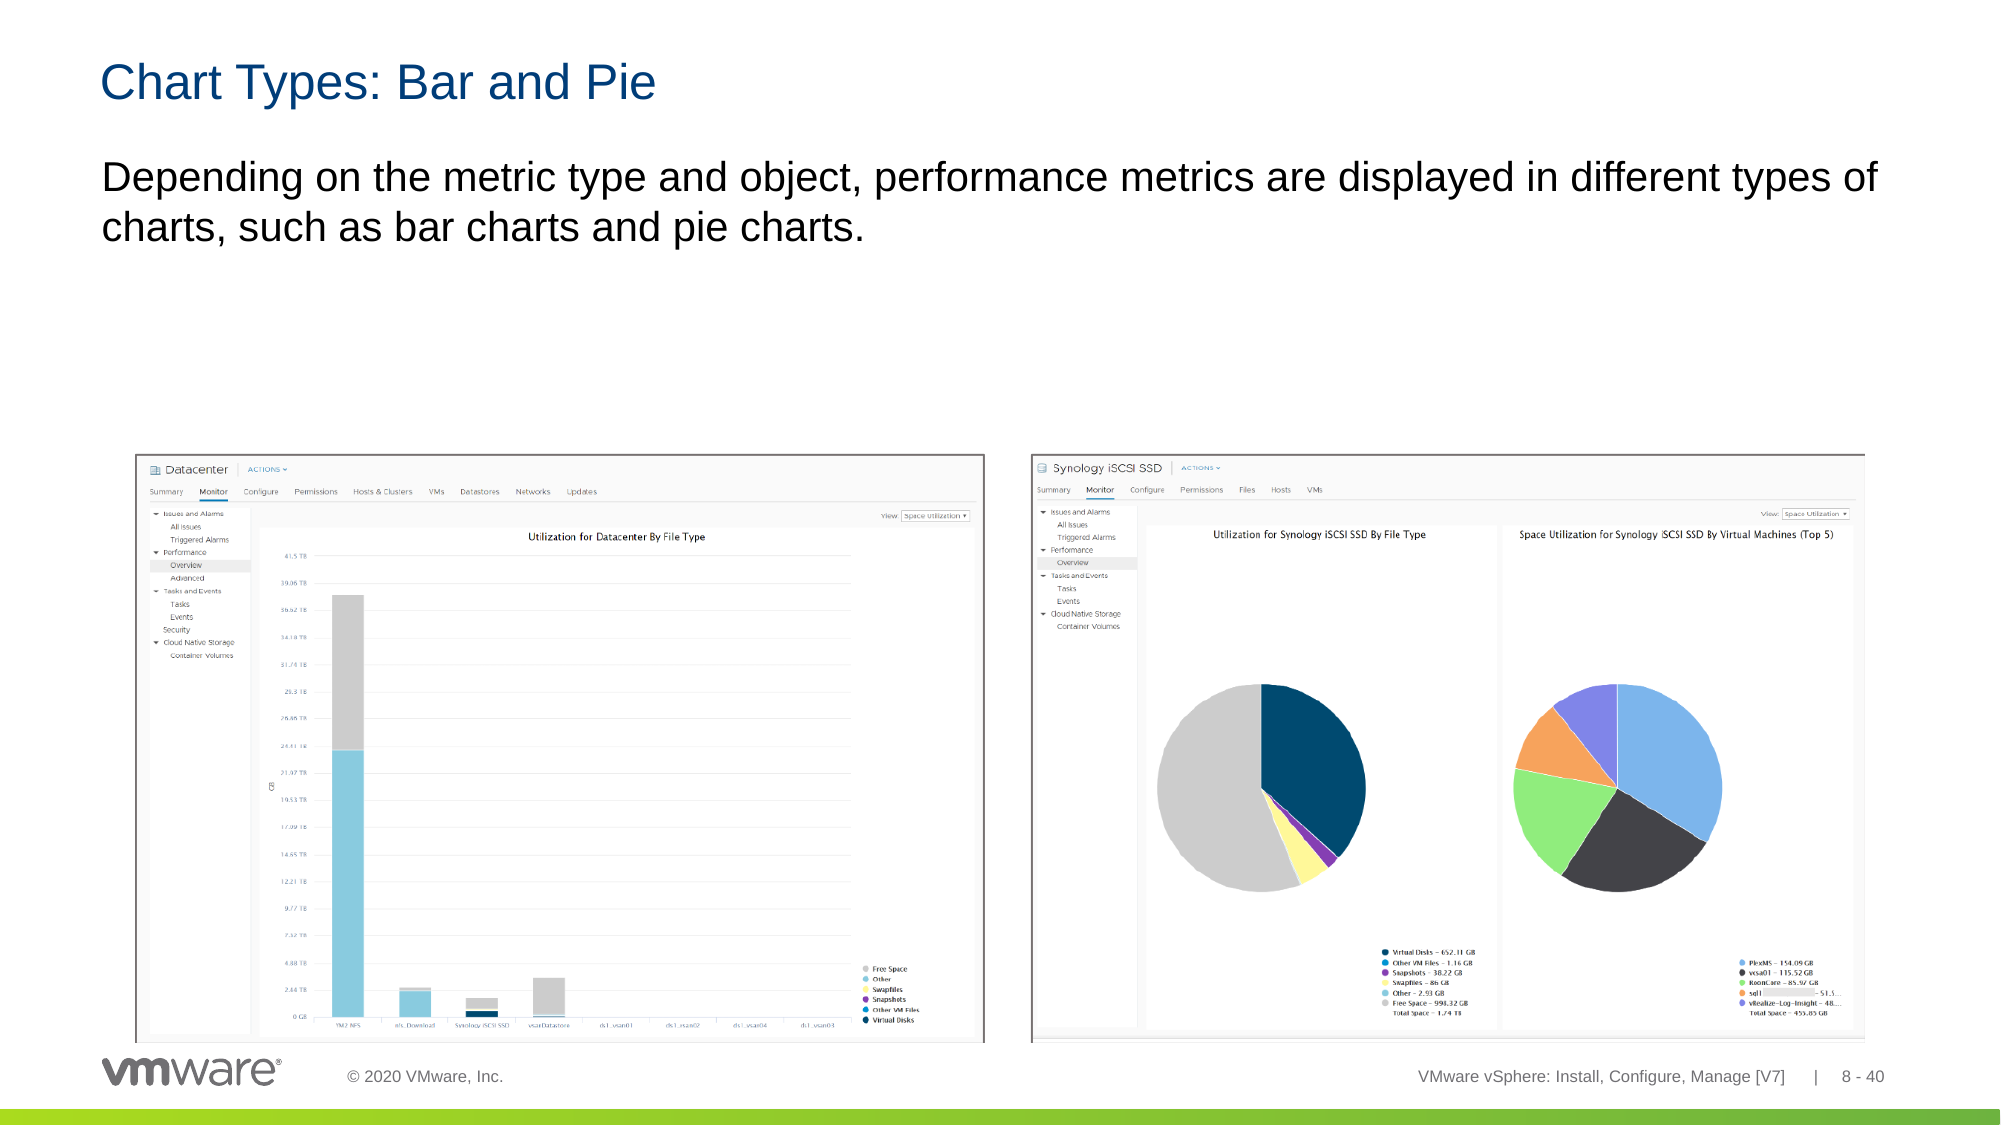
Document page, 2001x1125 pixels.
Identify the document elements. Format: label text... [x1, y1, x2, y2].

list Depending on the metric type and object, performance metrics are displayed in different types of charts, such as bar charts and pie charts. [101, 149, 1902, 434]
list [135, 451, 1865, 1043]
title Chart Types: Bar and Pie [99, 54, 1900, 113]
footer VMware vSphere: Install, Configure, Manage [V7] | 8 - 40 [545, 1060, 1900, 1110]
